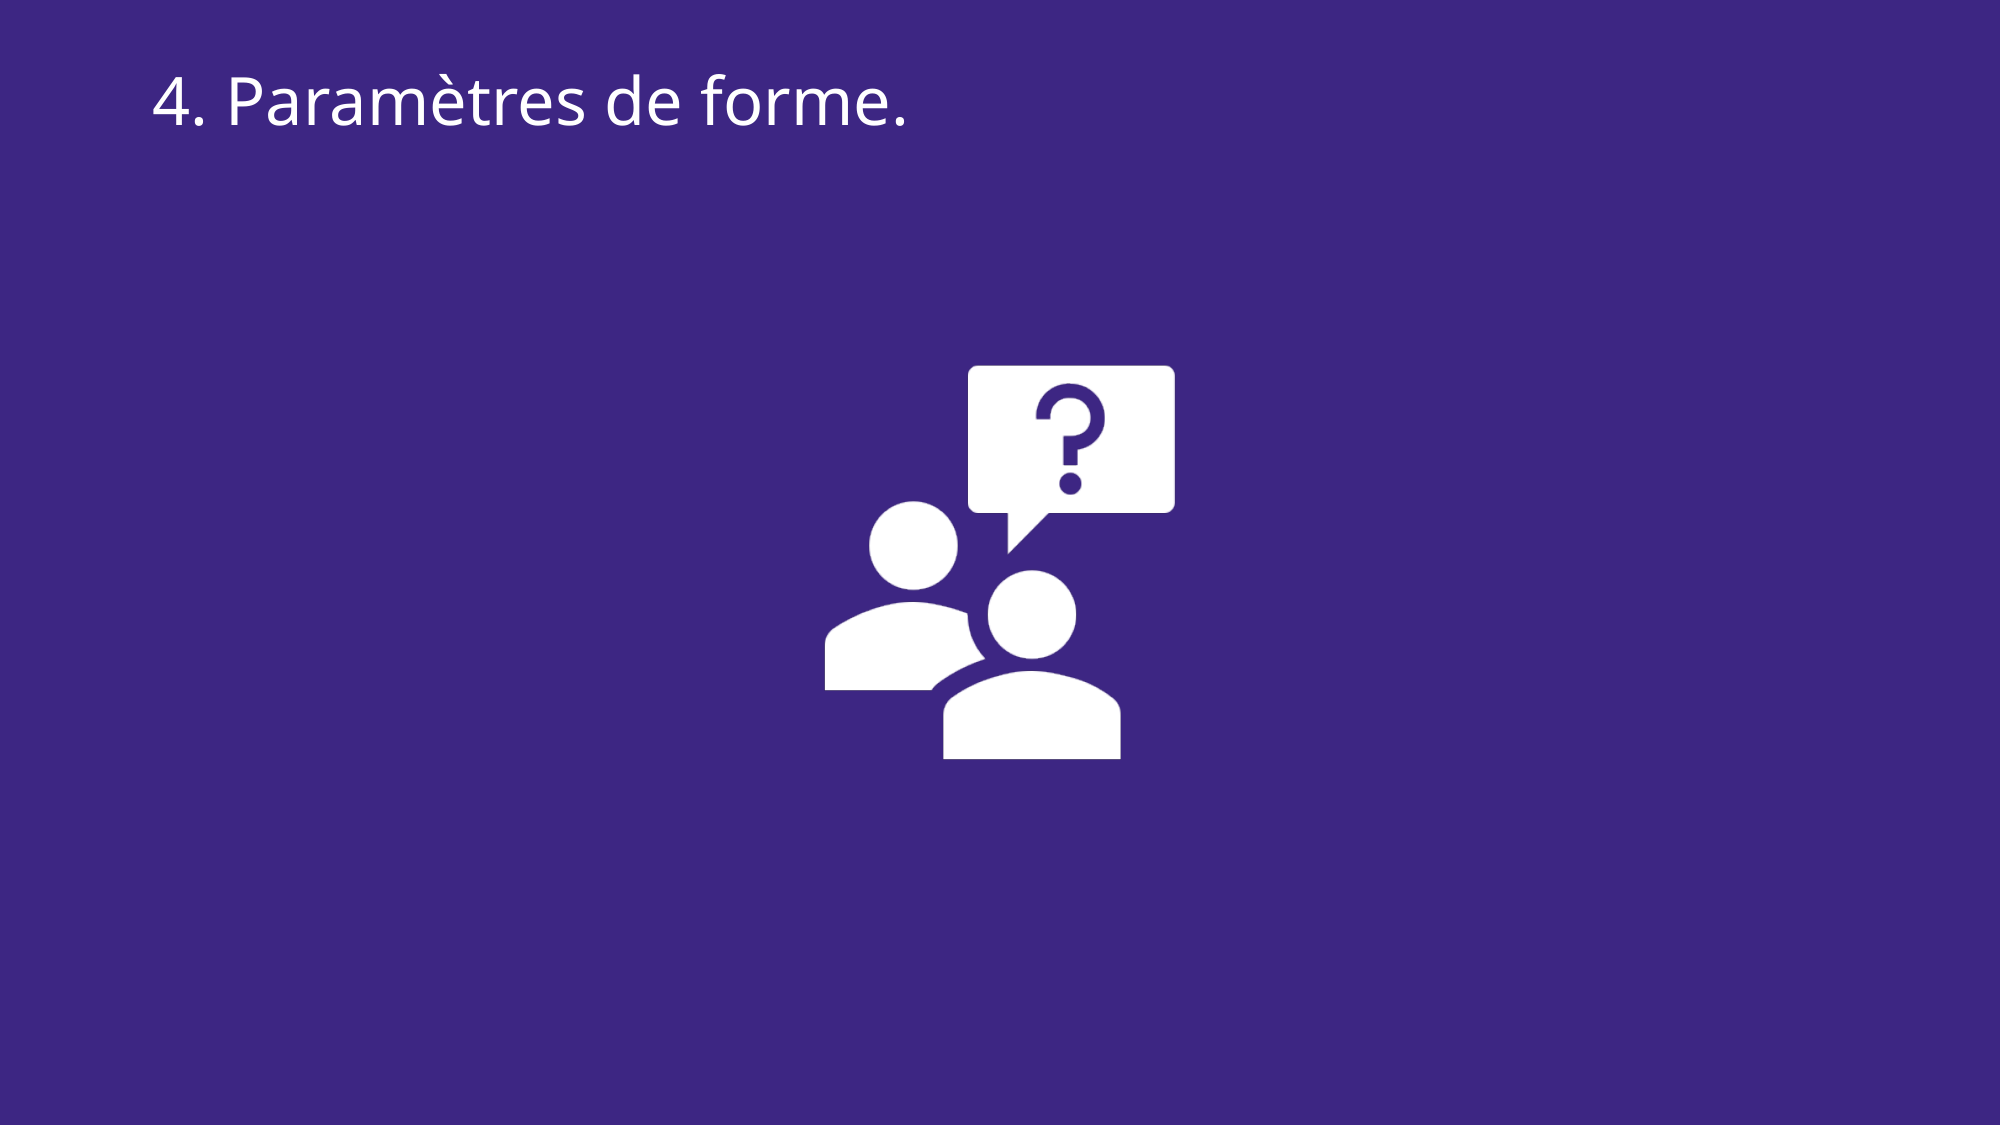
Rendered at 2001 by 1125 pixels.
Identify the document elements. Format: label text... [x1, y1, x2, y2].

text_box 4. Paramètres de forme. [137, 59, 1863, 155]
picture [763, 326, 1237, 799]
